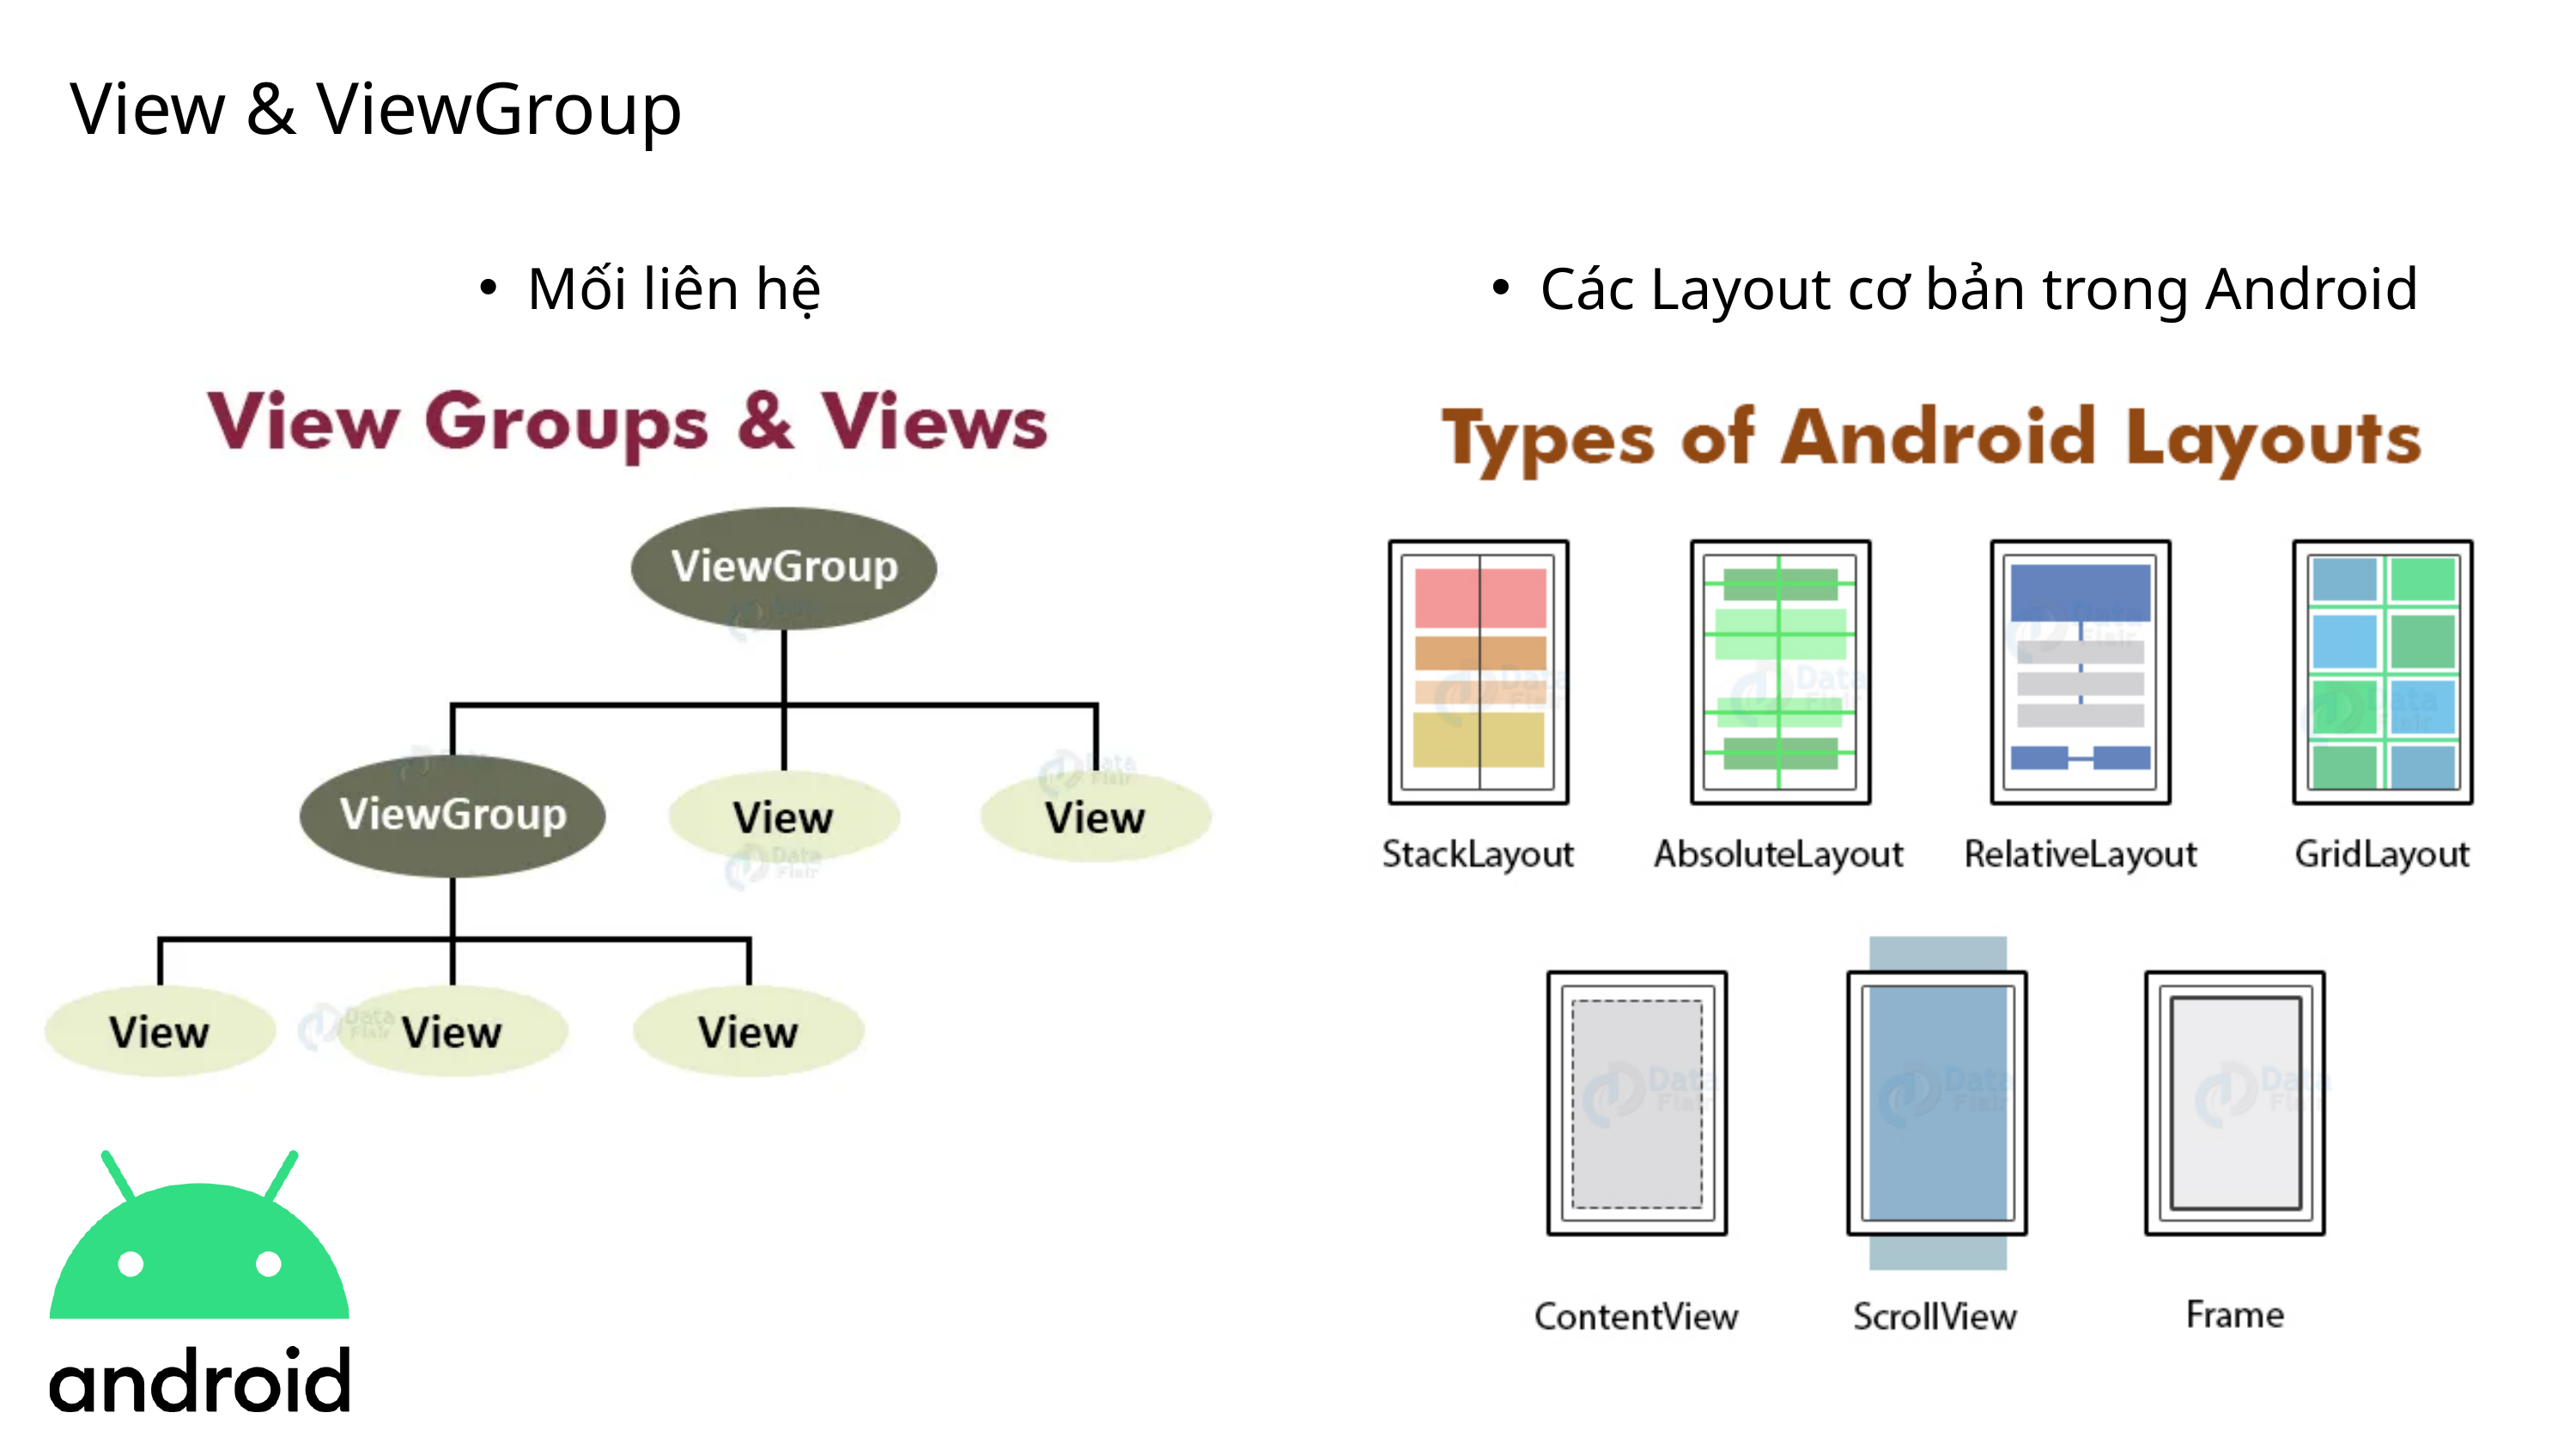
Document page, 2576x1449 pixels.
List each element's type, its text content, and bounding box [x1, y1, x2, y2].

text_box Các Layout cơ bản trong Android [1421, 239, 2442, 321]
text_box View & ViewGroup [49, 48, 706, 149]
text_box Mối liên hệ [424, 239, 829, 321]
text_box [1319, 348, 2544, 1379]
text_box [0, 348, 1254, 1126]
text_box [49, 1150, 349, 1412]
